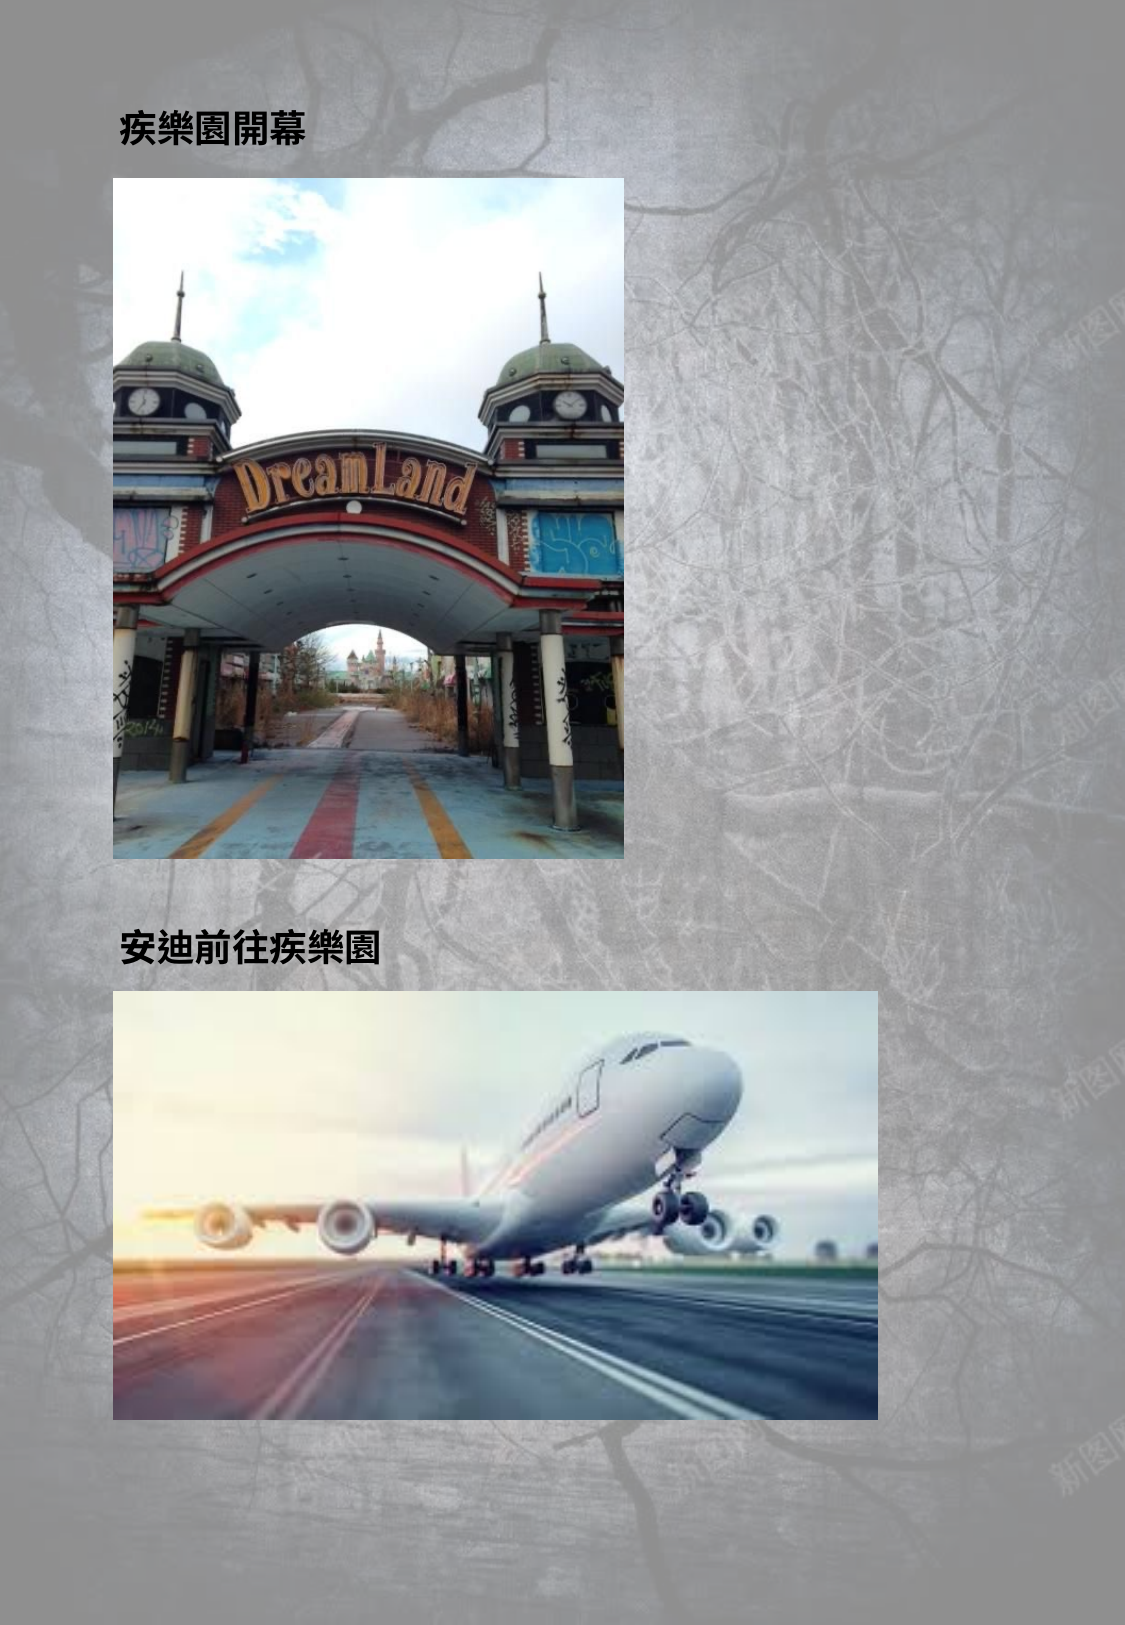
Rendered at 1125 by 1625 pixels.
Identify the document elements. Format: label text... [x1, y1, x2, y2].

picture [113, 178, 624, 859]
text_box 疾樂園開幕 [61, 97, 1064, 158]
picture [113, 991, 878, 1420]
text_box 安迪前往疾樂園 [61, 916, 1064, 977]
